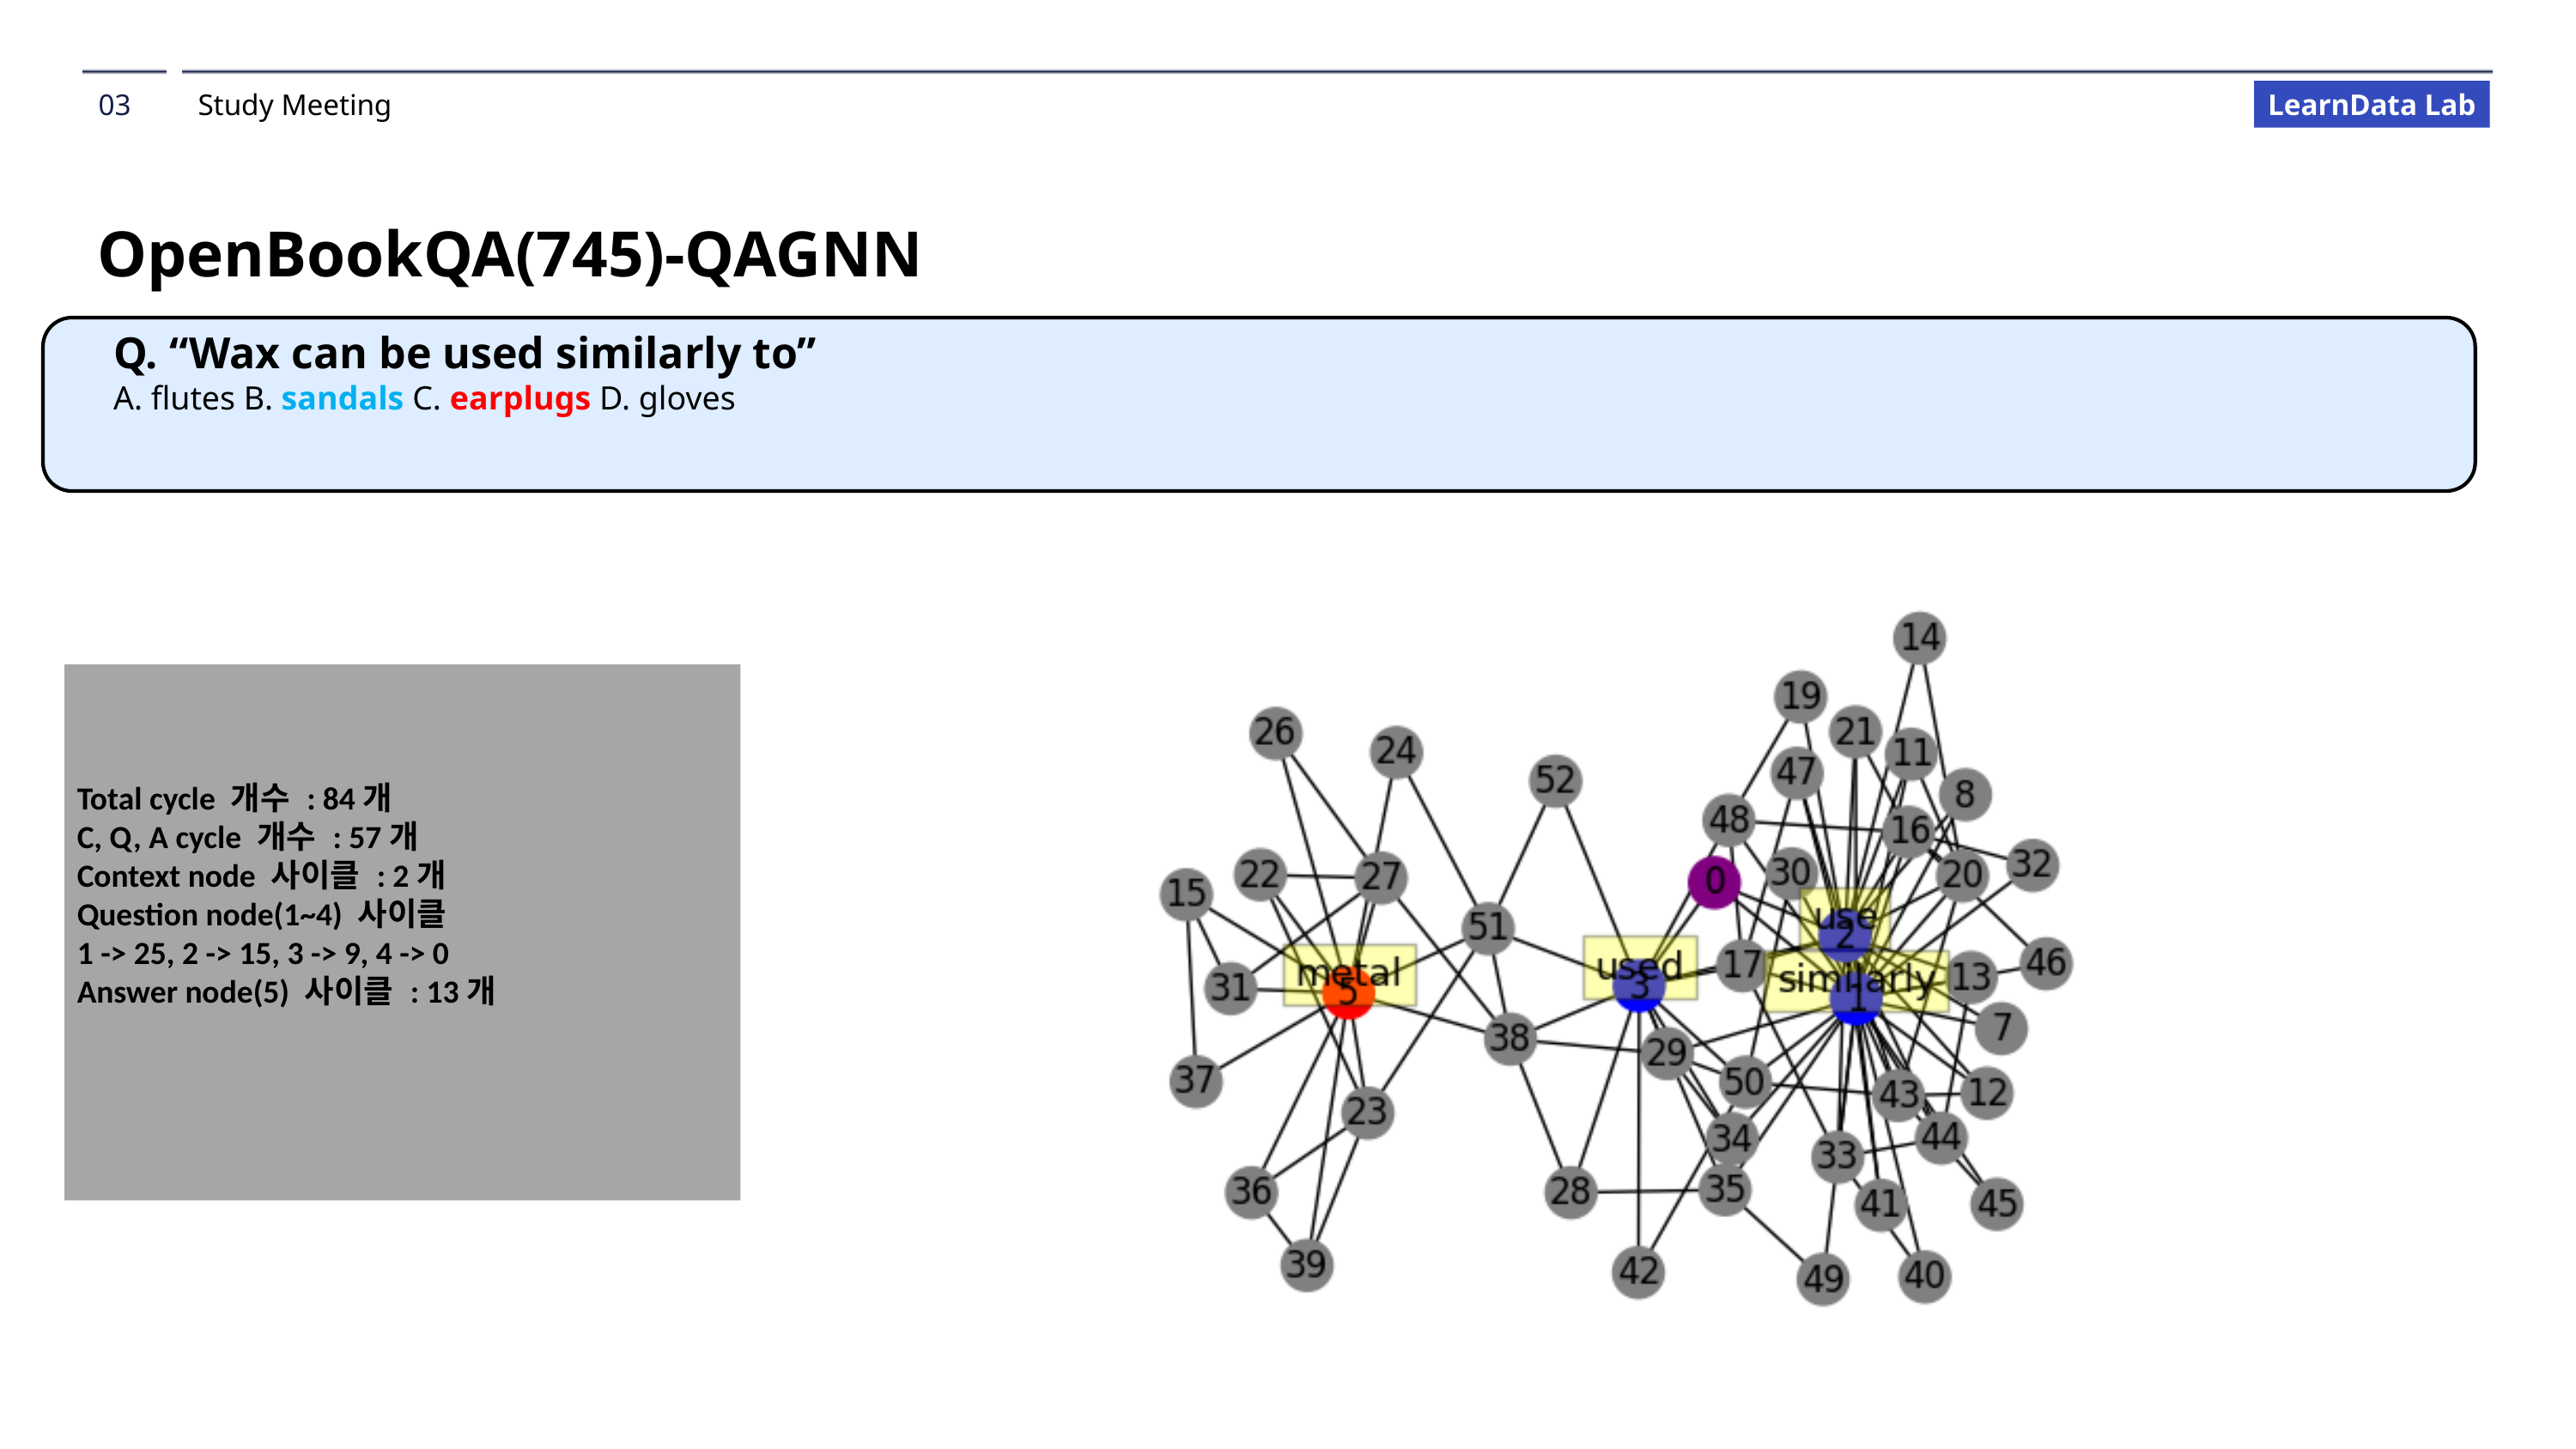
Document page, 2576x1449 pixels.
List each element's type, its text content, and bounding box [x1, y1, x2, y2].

text_box Q. “Wax can be used similarly to” A. flutes B. sandals C. earplugs D. gloves [100, 319, 2493, 423]
text_box Total cycle 개수 : 84개 C, Q, A cycle 개수 : 57개 Context node 사이클 : 2개 Question node(1~4) 사이클 1 -> 25, 2 -> 15, 3 -> 9, 4 -> 0 Answer node(5) 사이클 : 13개 [63, 663, 743, 1203]
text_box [182, 67, 2493, 76]
text_box 03 [85, 82, 161, 128]
text_box OpenBookQA(745)-QAGNN [84, 207, 952, 296]
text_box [82, 67, 167, 76]
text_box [185, 80, 2490, 142]
picture [1075, 552, 2156, 1368]
text_box [40, 315, 2477, 494]
